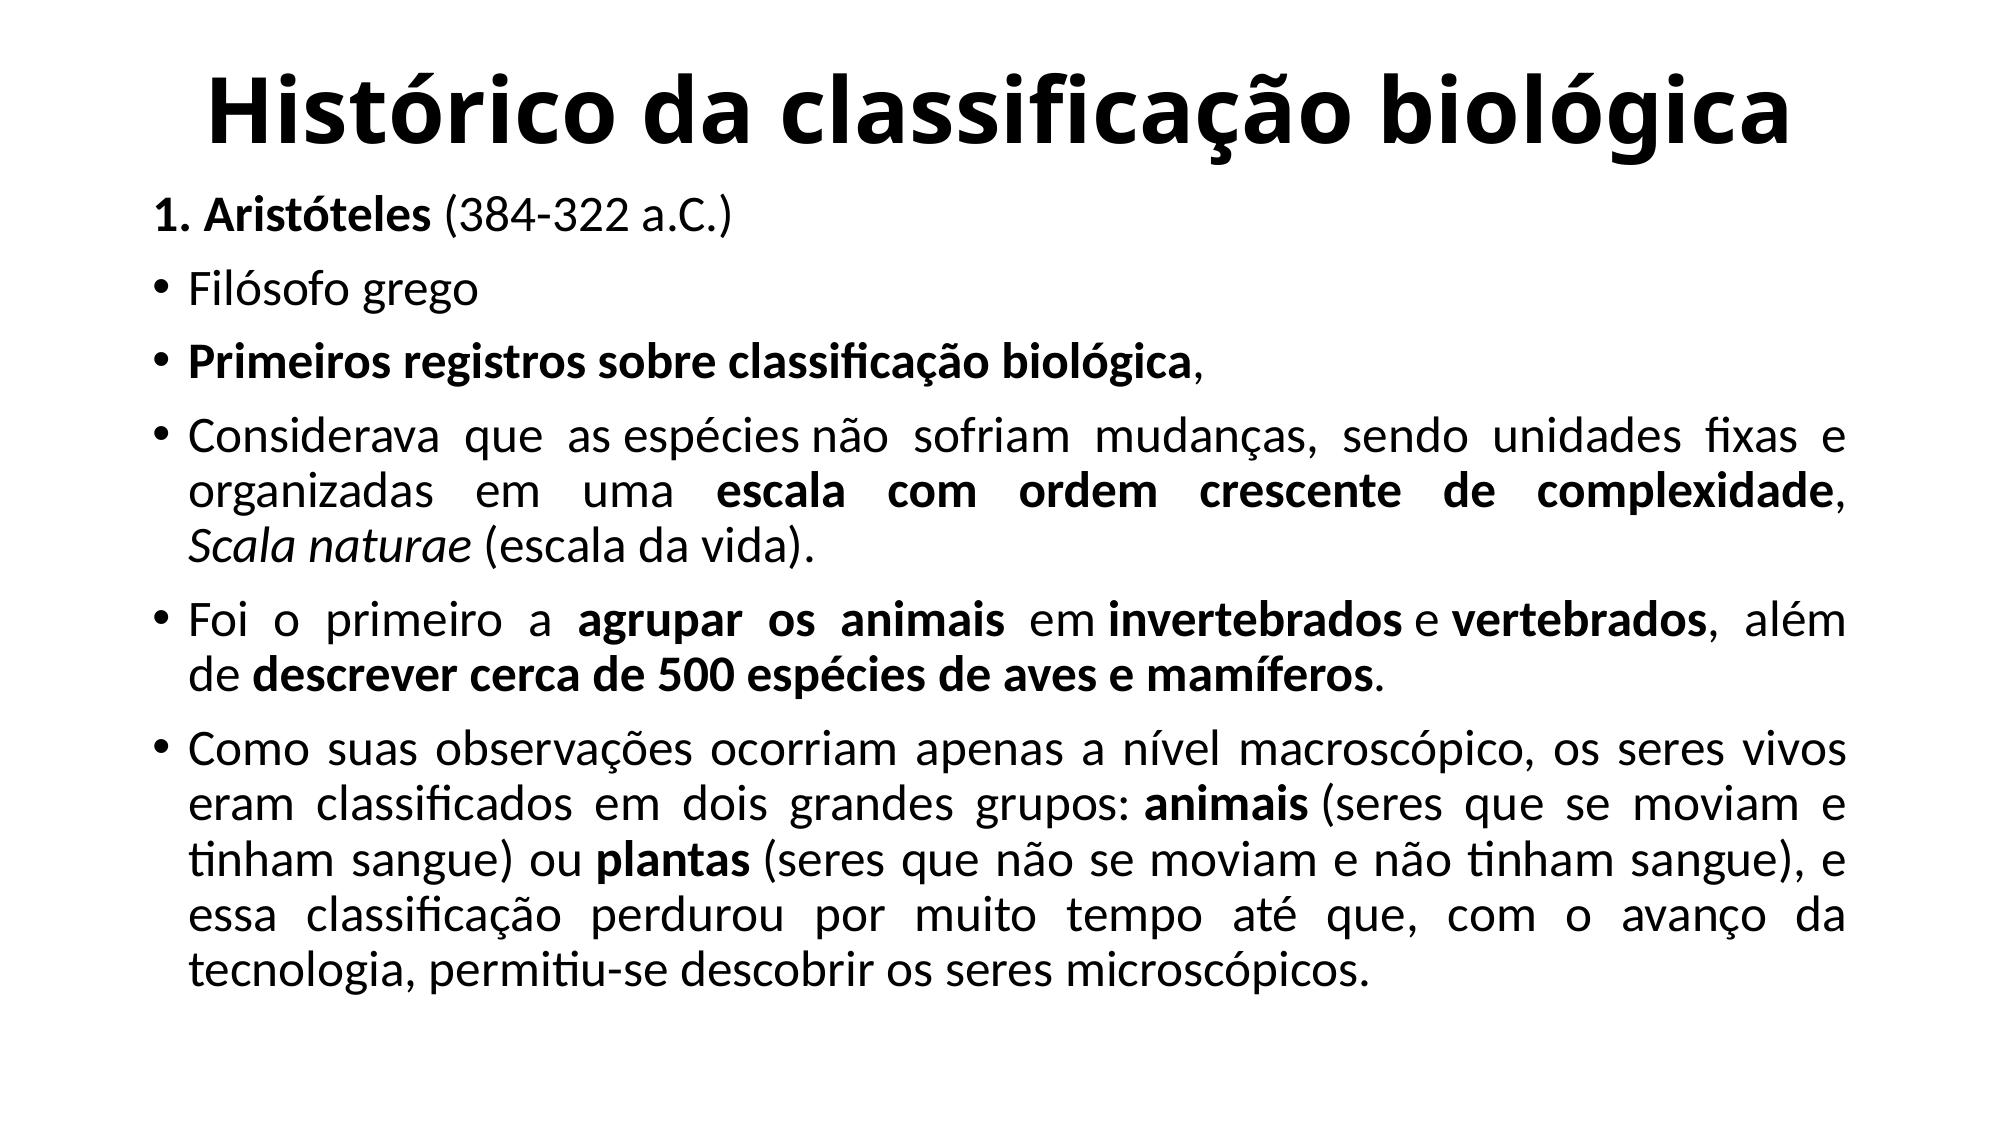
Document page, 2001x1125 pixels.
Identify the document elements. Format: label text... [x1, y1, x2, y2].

title Histórico da classificação biológica [137, 59, 1863, 179]
list 1. Aristóteles (384-322 a.C.) Filósofo grego Primeiros registros sobre classificação biológica, Considerava que as espécies não sofriam mudanças, sendo unidades fixas e organizadas em uma escala com ordem crescente de complexidade, Scala naturae (escala da vida). Foi o primeiro a agrupar os animais em invertebrados e vertebrados, além de descrever cerca de 500 espécies de aves e mamíferos. Como suas observações ocorriam apenas a nível macroscópico, os seres vivos eram classificados em dois grandes grupos: animais (seres que se moviam e tinham sangue) ou plantas (seres que não se moviam e não tinham sangue), e essa classificação perdurou por muito tempo até que, com o avanço da tecnologia, permitiu-se descobrir os seres microscópicos. [137, 179, 1863, 1014]
